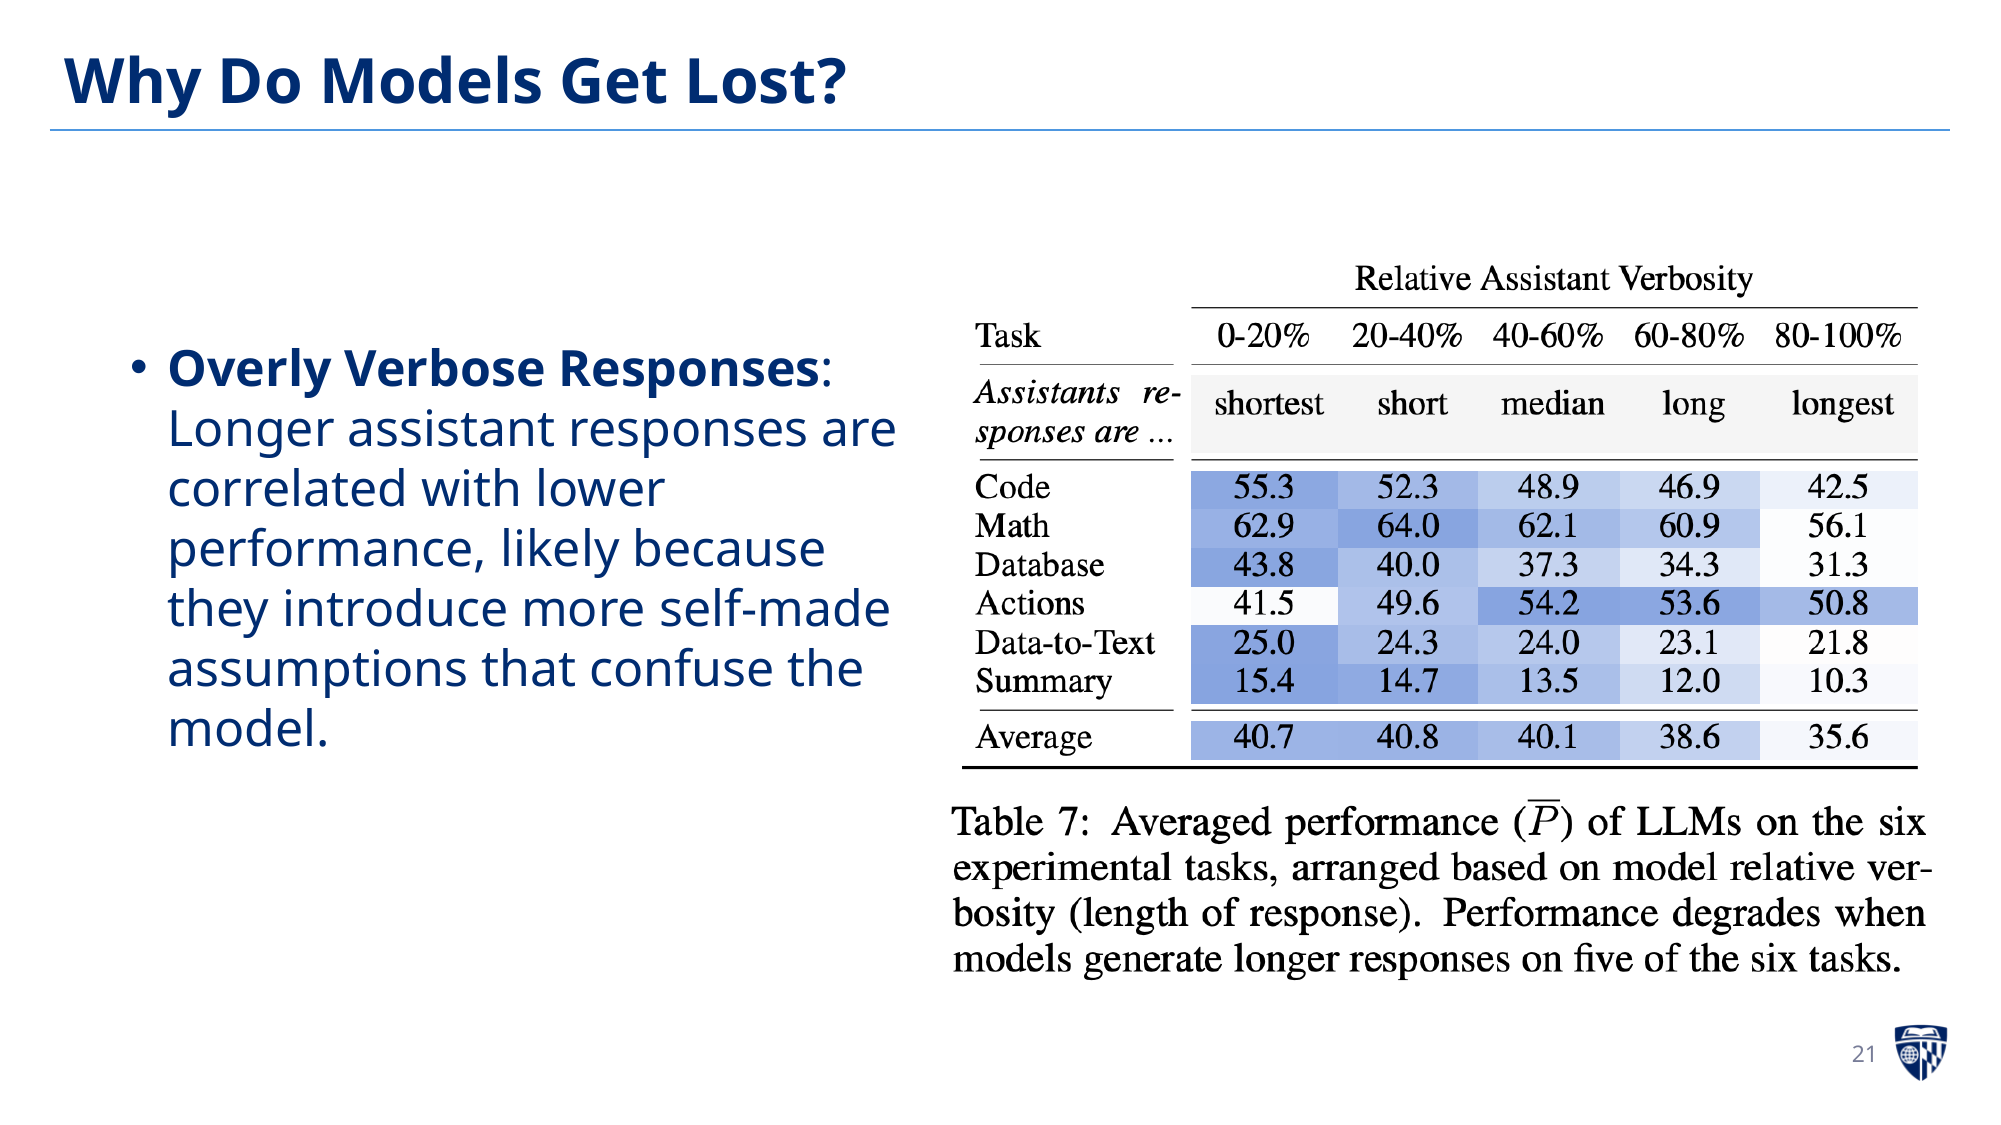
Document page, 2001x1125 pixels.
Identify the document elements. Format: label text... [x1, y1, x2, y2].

title Why Do Models Get Lost? [49, 40, 1951, 127]
slide_number 21 [1676, 1025, 1879, 1085]
picture [939, 257, 1951, 996]
text_box Overly Verbose Responses: Longer assistant responses are correlated with lower performance, likely because they introduce more self-made assumptions that confuse the model. [115, 328, 940, 1043]
picture [1892, 1022, 1951, 1085]
